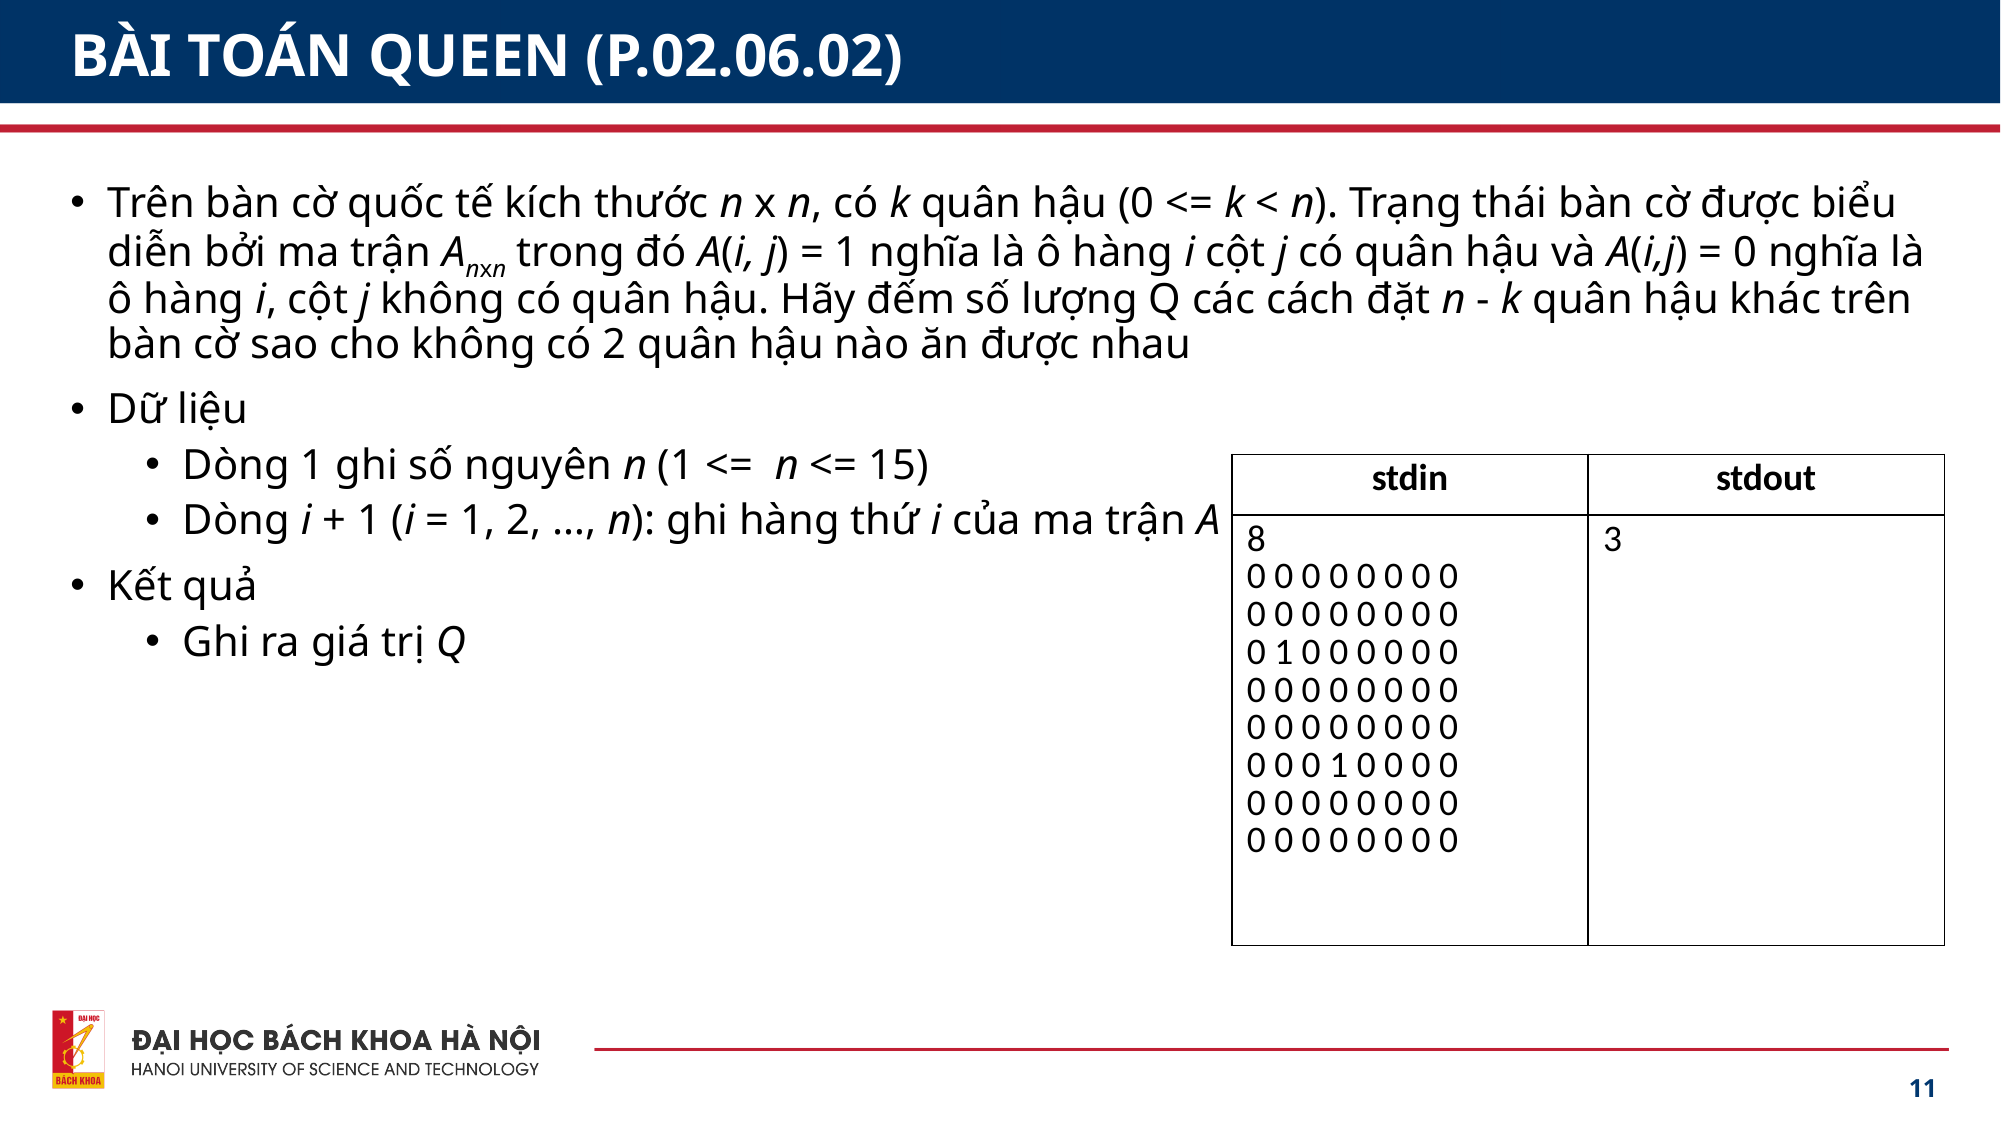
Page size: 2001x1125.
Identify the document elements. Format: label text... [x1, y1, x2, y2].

table_header stdout [1589, 455, 1944, 514]
title BÀI TOÁN QUEEN (P.02.06.02) [55, 18, 1945, 90]
table_cell 3 [1589, 516, 1944, 945]
table_cell 8 0 0 0 0 0 0 0 0 0 0 0 0 0 0 0 0 0 1 0 0 0 0 0 0 0 0 0 0 0 0 0 0 0 0 0 0 0 0 0 0 0 0 0 1 0 0 0 0 0 0 0 0 0 0 0 0 0 0 0 0 0 0 0 0 [1233, 516, 1587, 945]
slide_number 11 [1502, 1065, 1953, 1125]
list Trên bàn cờ quốc tế kích thước n x n, có k quân hậu (0 <= k < n). Trạng thái bàn cờ được biểu diễn bởi ma trận Anxn trong đó A(i, j) = 1 nghĩa là ô hàng i cột j có quân hậu và A(i,j) = 0 nghĩa là ô hàng i, cột j không có quân hậu. Hãy đếm số lượng Q các cách đặt n - k quân hậu khác trên bàn cờ sao cho không có 2 quân hậu nào ăn được nhau Dữ liệu Dòng 1 ghi số nguyên n (1 <= n <= 15) Dòng i + 1 (i = 1, 2, …, n): ghi hàng thứ i của ma trận A Kết quả Ghi ra giá trị Q [55, 173, 1945, 979]
picture [0, 0, 2001, 1125]
table_header stdin [1233, 455, 1587, 514]
